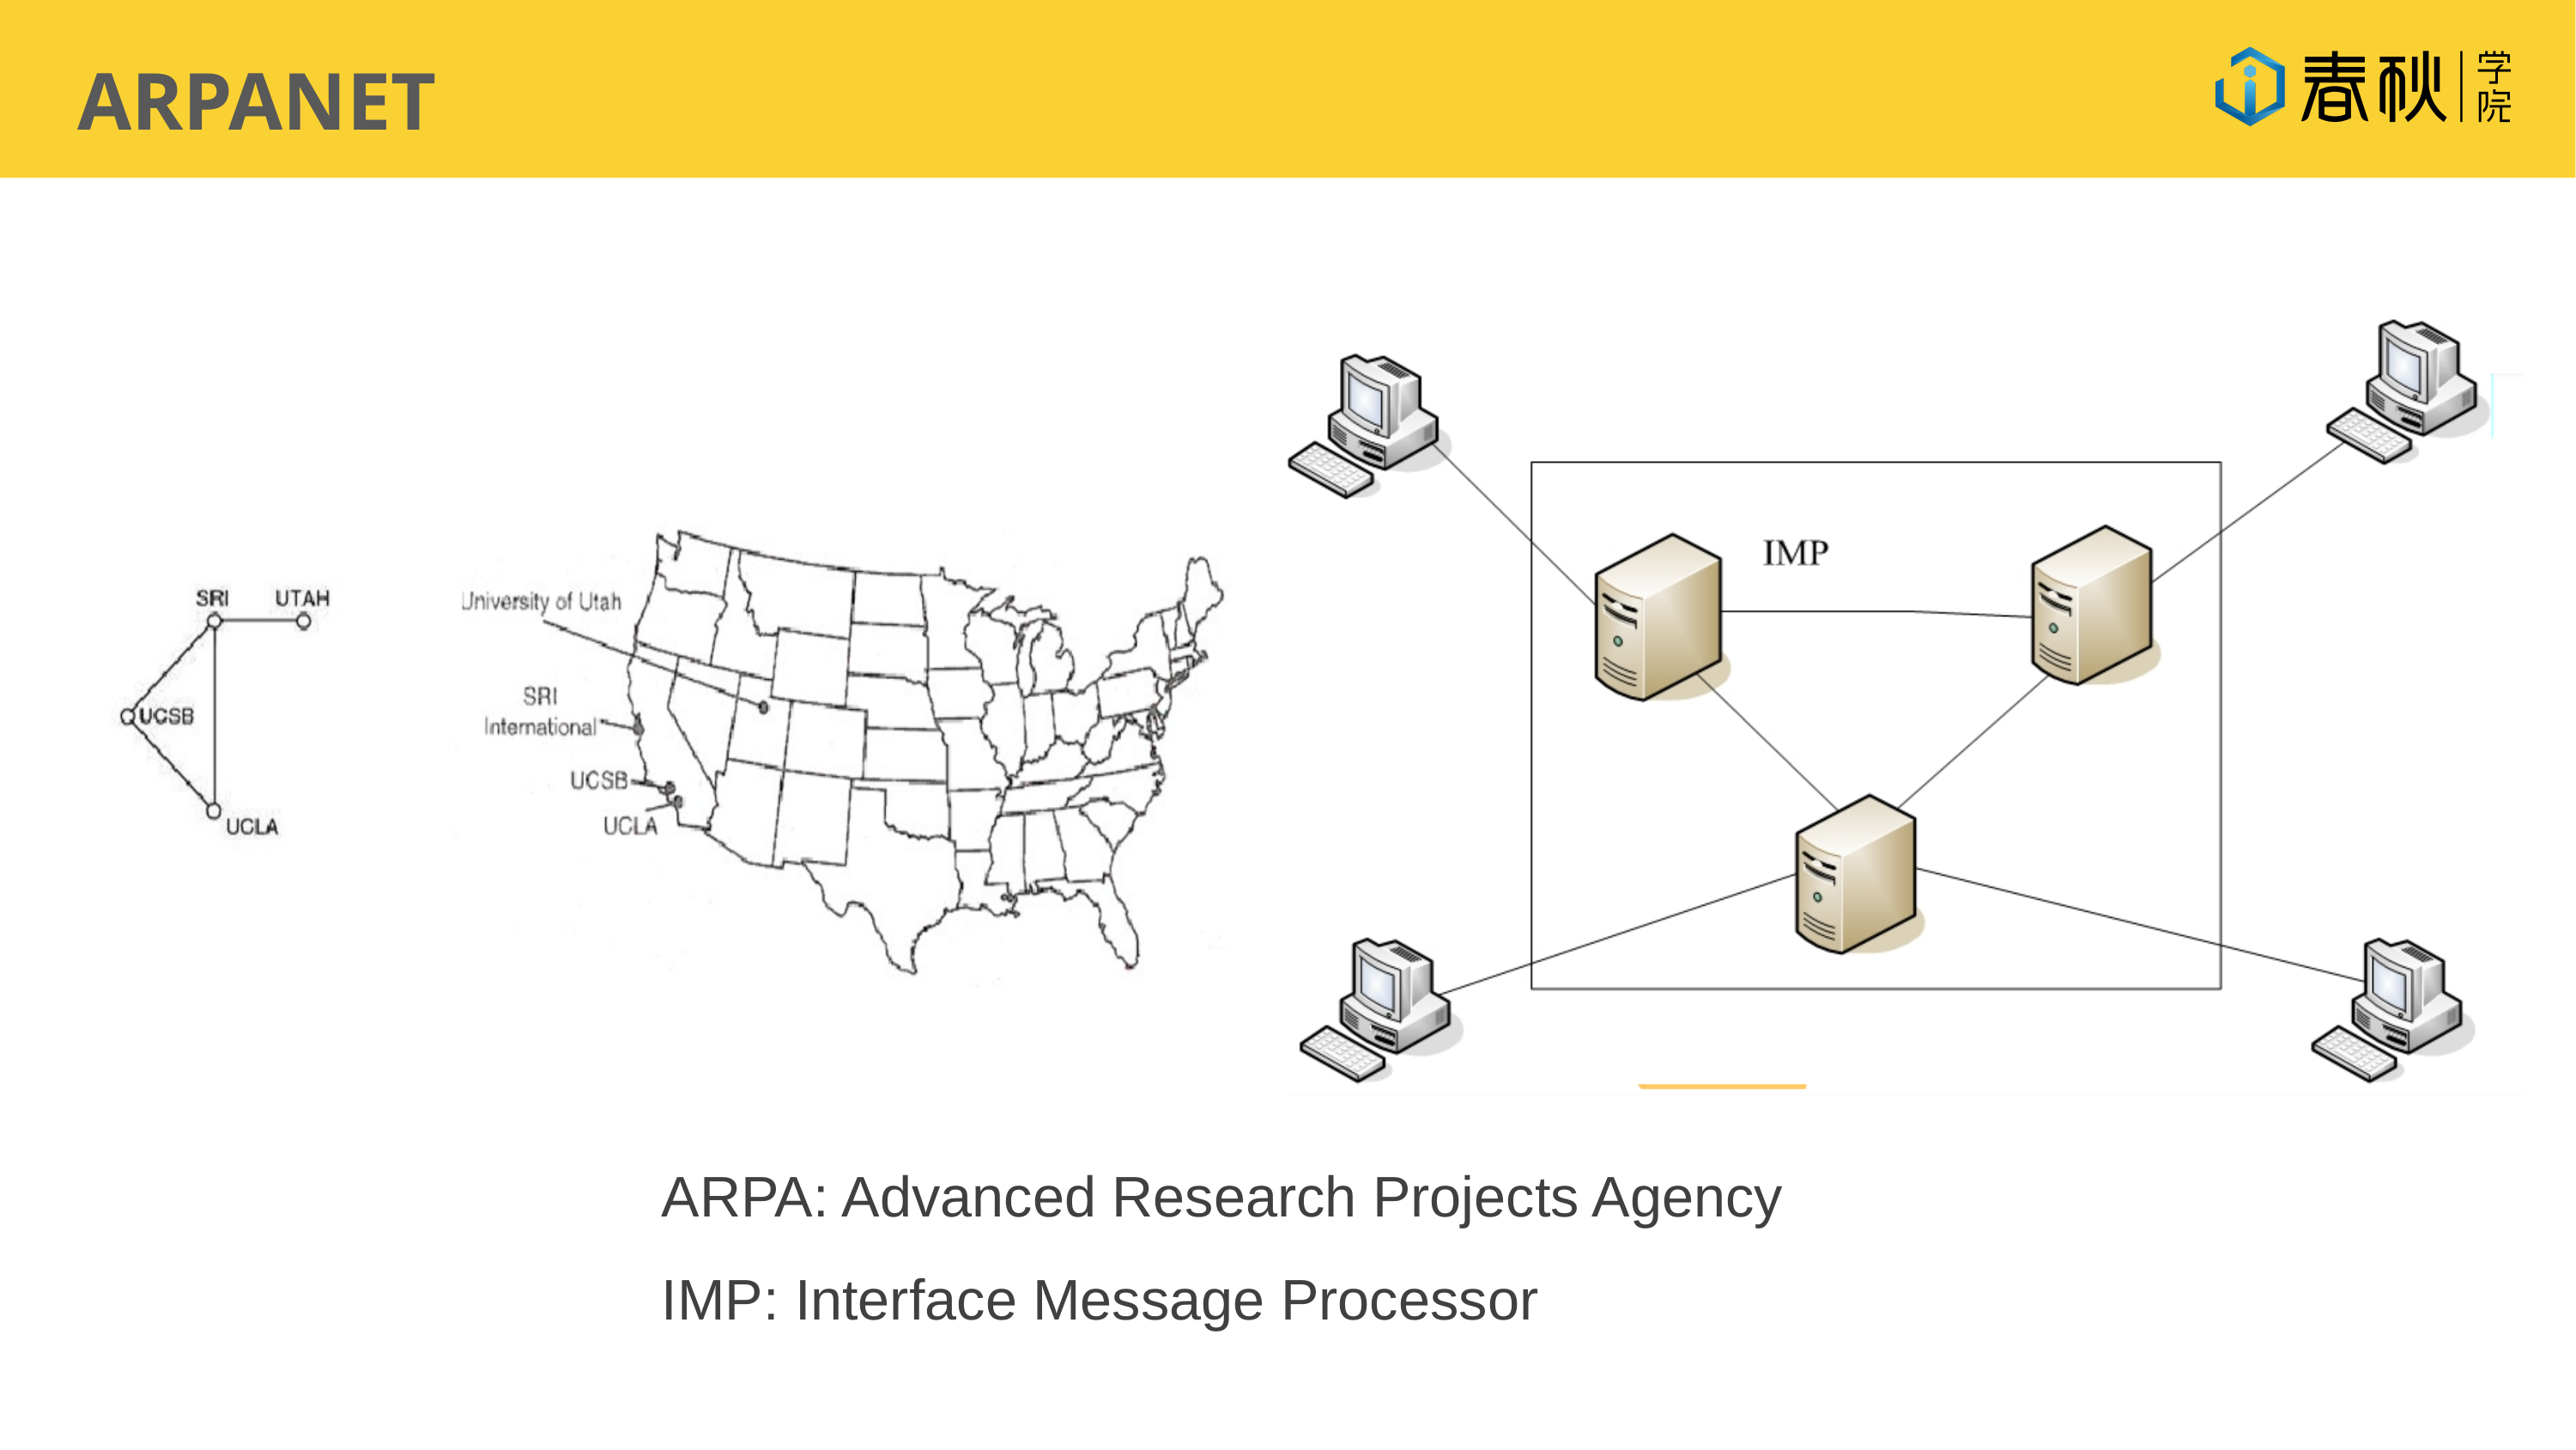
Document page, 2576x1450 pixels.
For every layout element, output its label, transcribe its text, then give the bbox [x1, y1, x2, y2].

picture [0, 0, 2576, 263]
list ARPANET [64, 45, 1112, 137]
picture [1287, 319, 2525, 1096]
picture [91, 481, 1238, 989]
text_box ARPA: Advanced Research Projects Agency IMP: Interface Message Processor [649, 1119, 1865, 1338]
